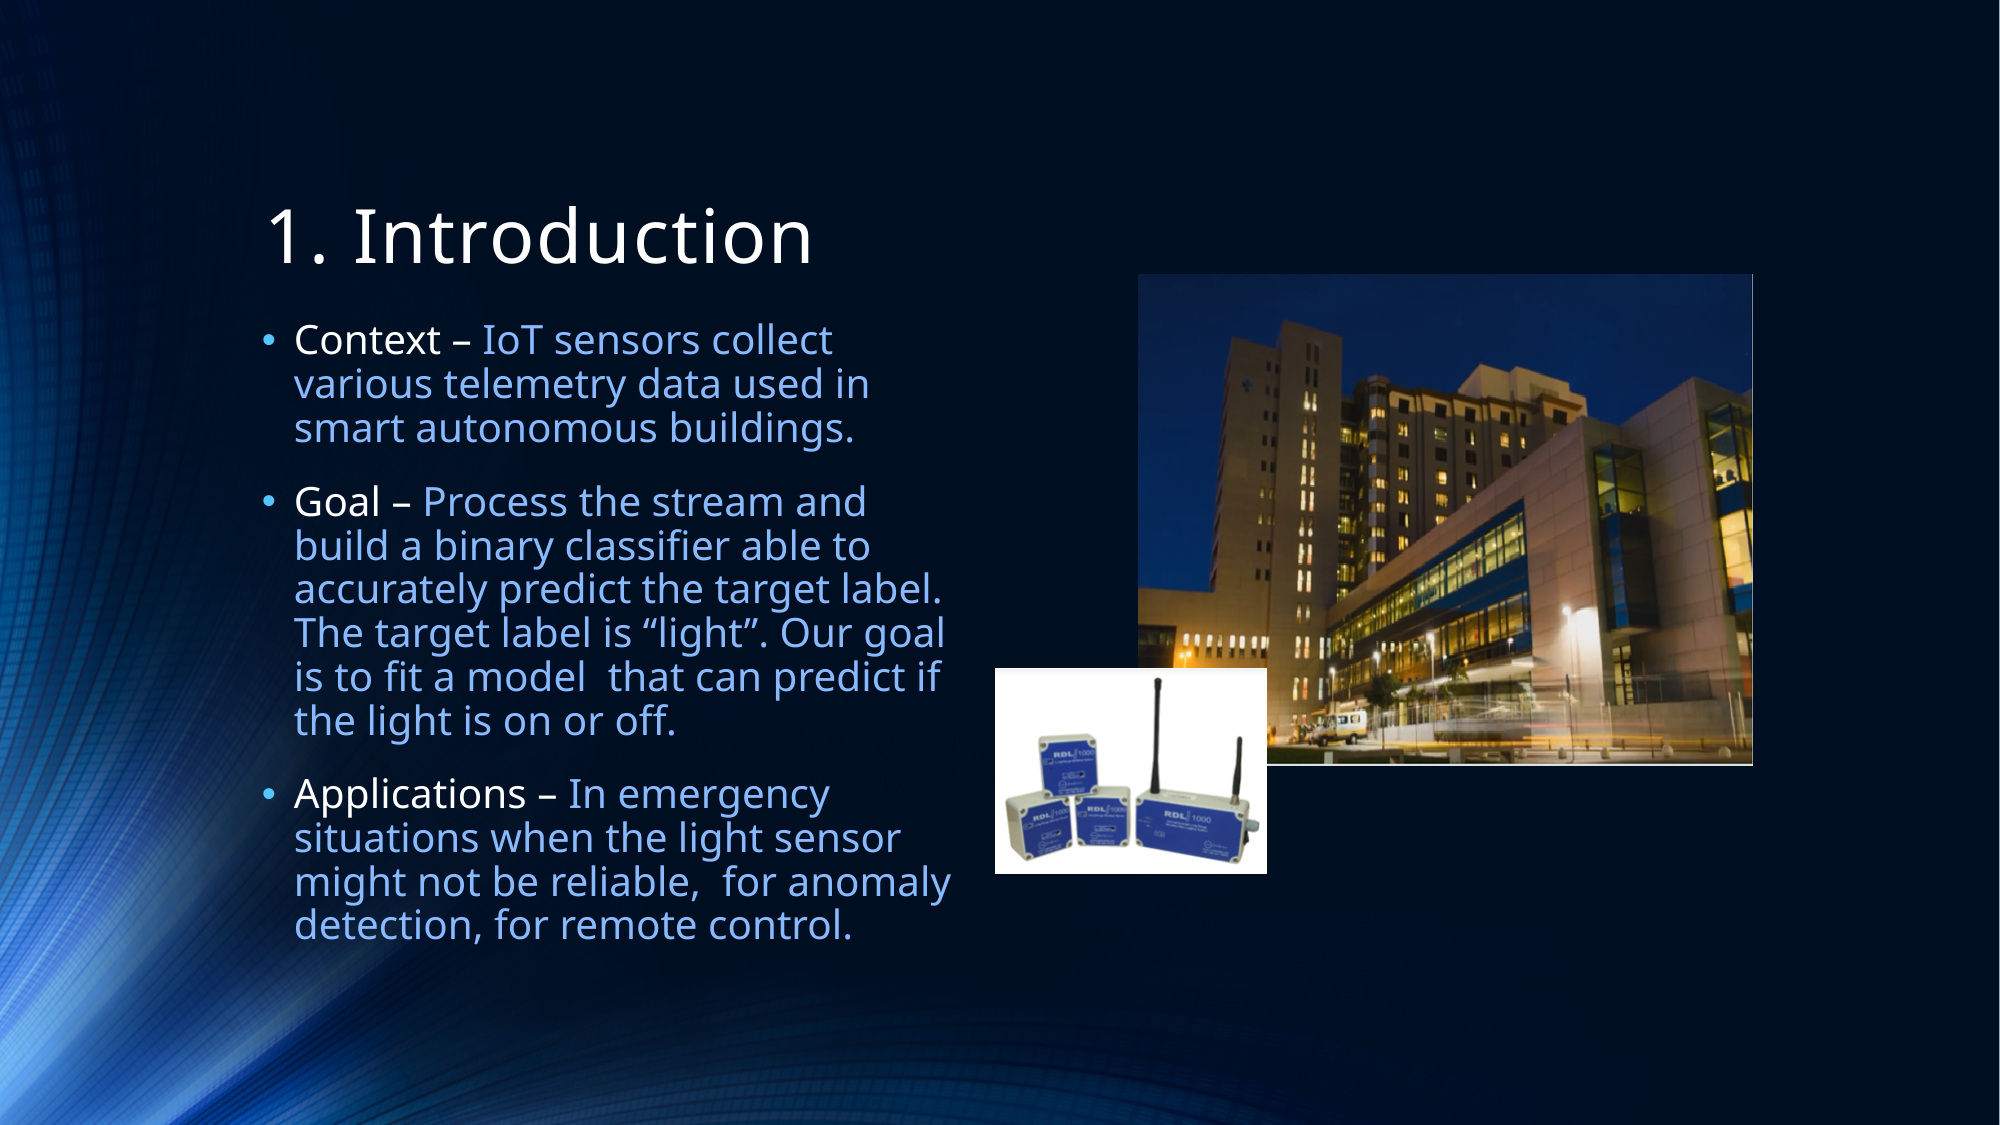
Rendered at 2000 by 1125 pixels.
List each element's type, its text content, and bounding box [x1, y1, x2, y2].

title 1. Introduction [249, 62, 1750, 288]
list Context – IoT sensors collect various telemetry data used in smart autonomous buildings. Goal – Process the stream and build a binary classifier able to accurately predict the target label. The target label is “light”. Our goal is to fit a model that can predict if the light is on or off. Applications – In emergency situations when the light sensor might not be reliable, for anomaly detection, for remote control. [246, 312, 972, 988]
picture [0, 0, 2000, 1125]
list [1138, 274, 1753, 766]
